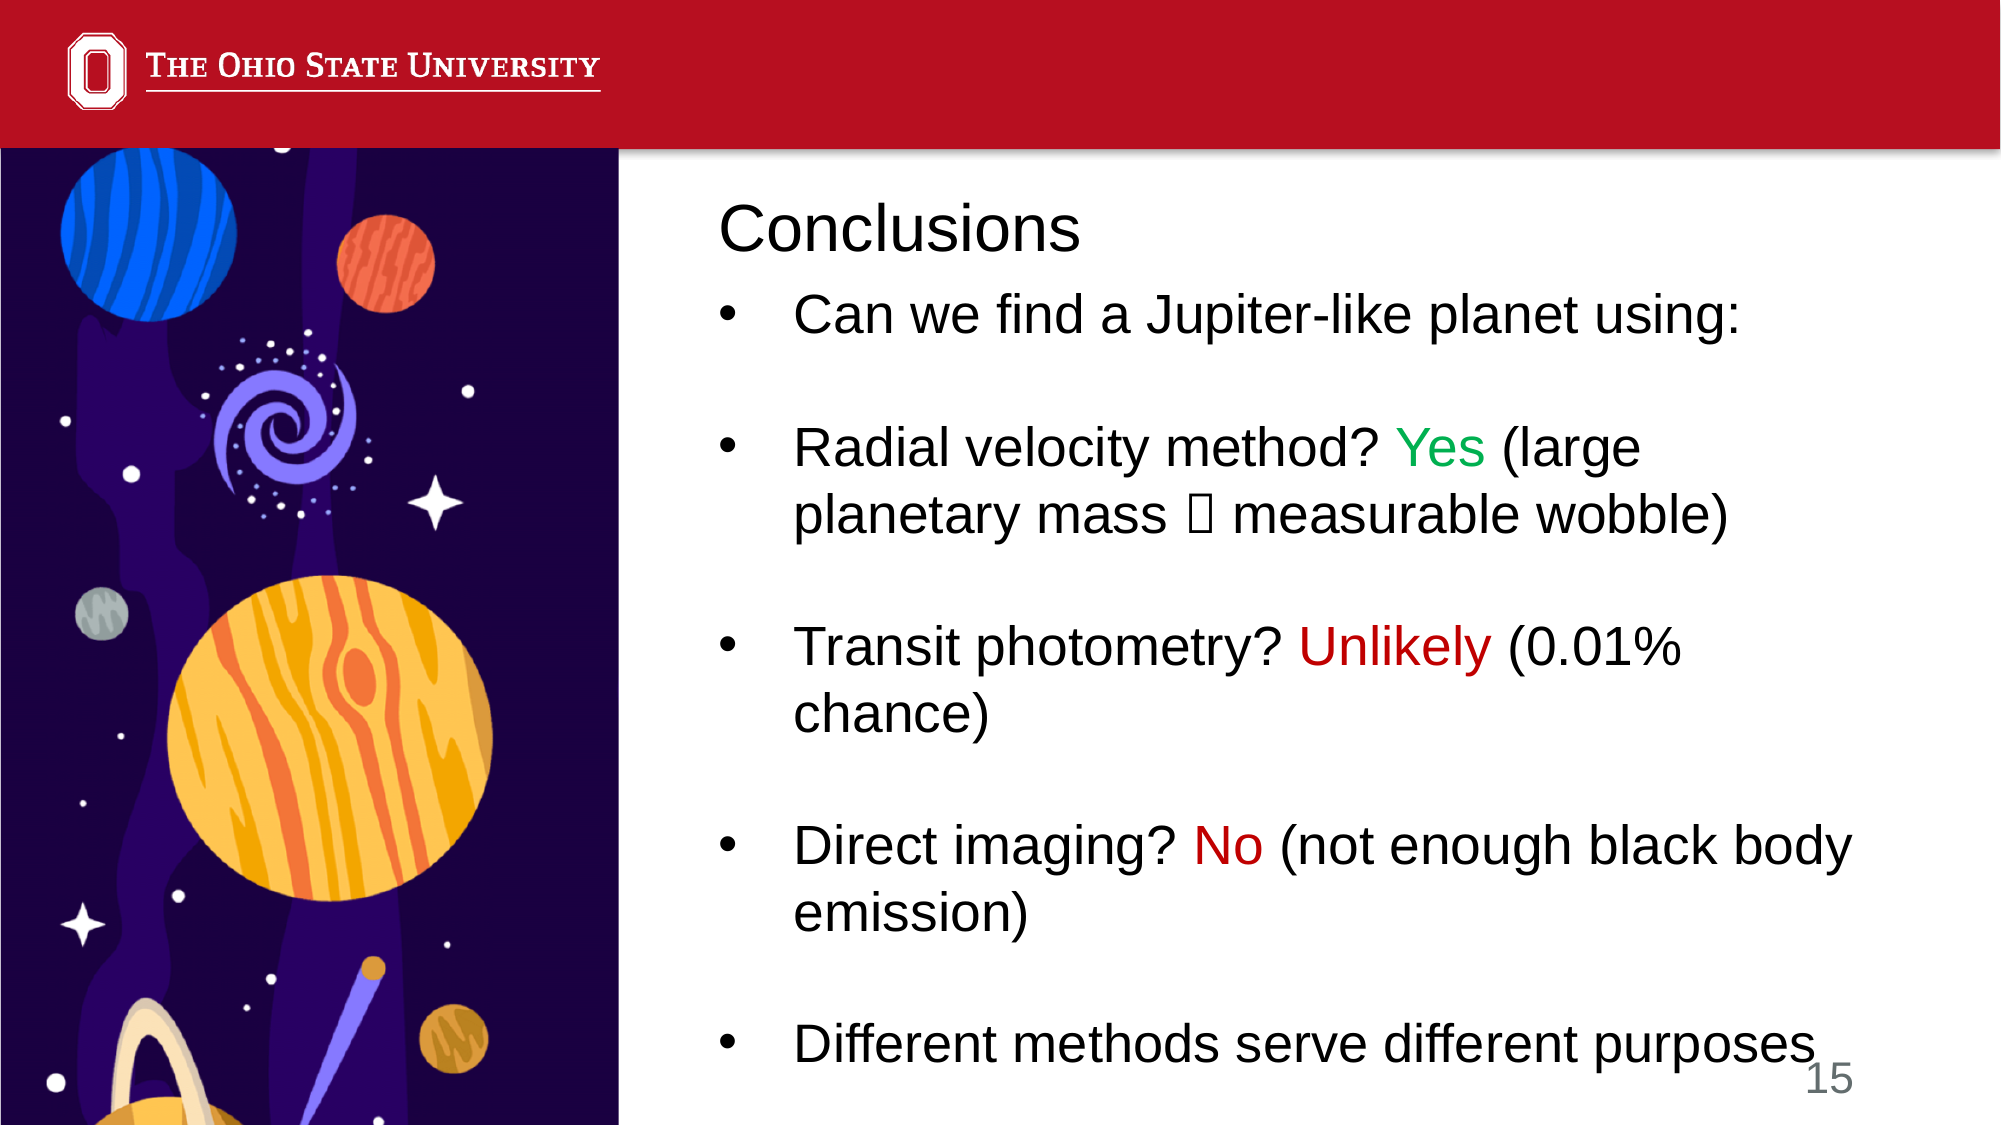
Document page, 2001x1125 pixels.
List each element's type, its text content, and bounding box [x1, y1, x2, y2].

picture [67, 32, 601, 110]
picture [0, 149, 799, 1125]
text_box Can we find a Jupiter-like planet using: Radial velocity method? Yes (large planetary mass  measurable wobble) Transit photometry? Unlikely (0.01% chance) Direct imaging? No (not enough black body emission) Different methods serve different purposes [703, 271, 1891, 1039]
title Conclusions [704, 177, 1702, 271]
